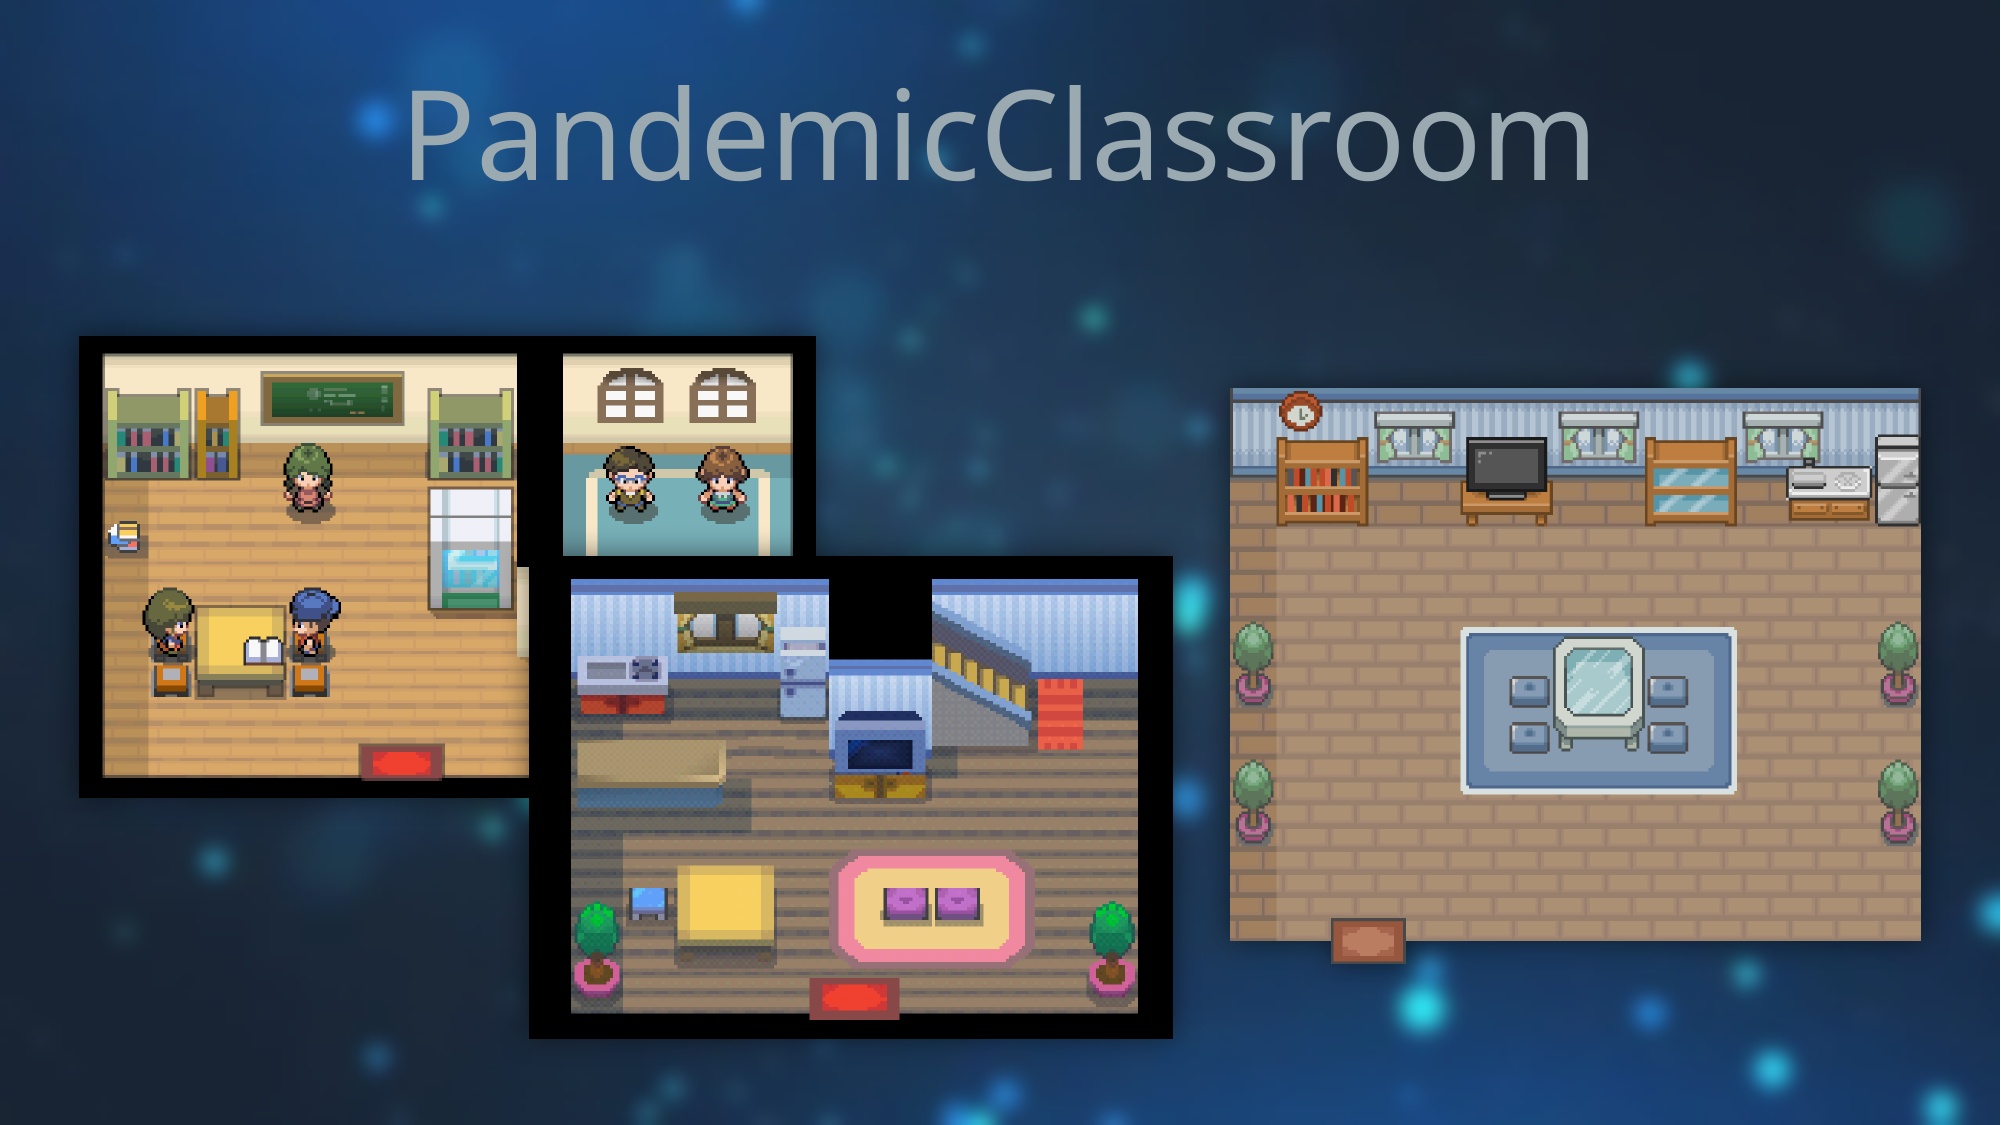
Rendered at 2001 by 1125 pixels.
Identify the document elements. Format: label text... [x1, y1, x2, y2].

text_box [78, 336, 1921, 1039]
picture [0, 0, 2000, 1125]
text_box PandemicClassroom [89, 48, 1911, 214]
